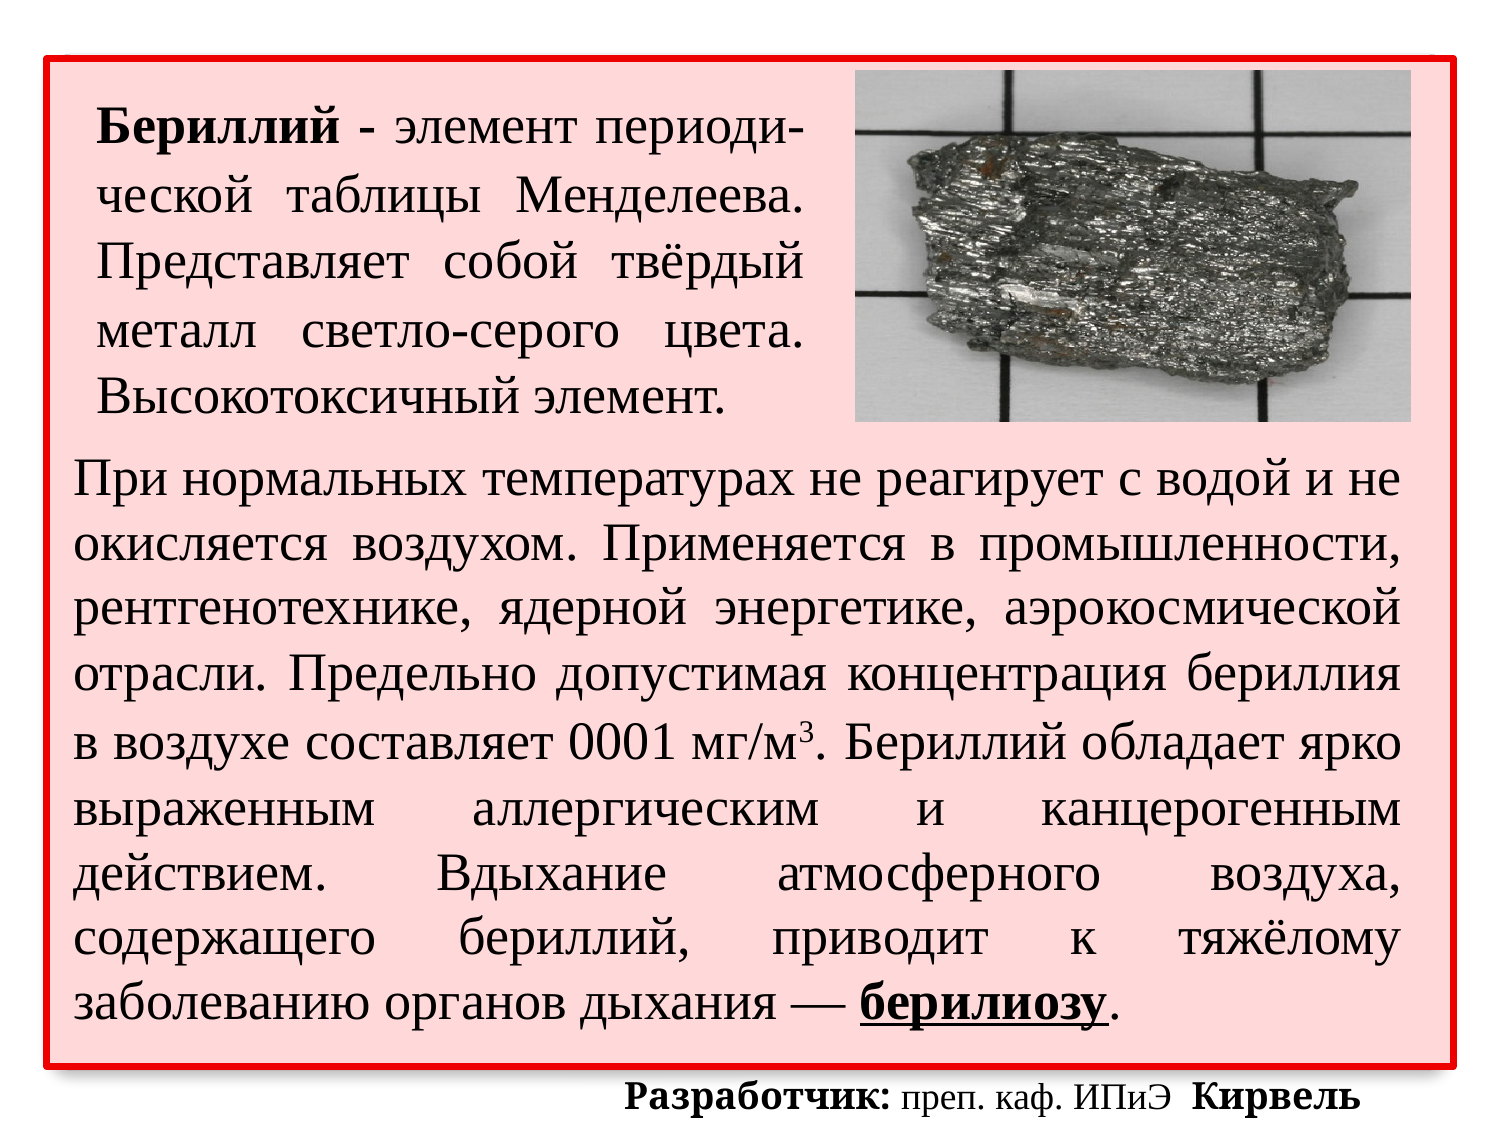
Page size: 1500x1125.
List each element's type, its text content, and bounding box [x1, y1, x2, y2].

text_box Бериллий - элемент периоди-ческой таблицы Менделеева. Представляет собой твёрдый металл светло-серого цвета. Высокотоксичный элемент. [81, 81, 821, 432]
text_box При нормальных температурах не реагирует с водой и не окисляется воздухом. Применяется в промышленности, рентгенотехнике, ядерной энергетике, аэрокосмической отрасли. Предельно допустимая концентрация бериллия в воздухе составляет 0001 мг/м3. Бериллий обладает ярко выраженным аллергическим и канцерогенным действием. Вдыхание атмосферного воздуха, содержащего бериллий, приводит к тяжёлому заболеванию органов дыхания — берилиозу. [58, 433, 1418, 1038]
text_box [43, 55, 1457, 1070]
text_box Разработчик: преп. каф. ИПиЭ Кирвель П.И. [609, 1064, 1443, 1125]
picture [855, 70, 1412, 423]
